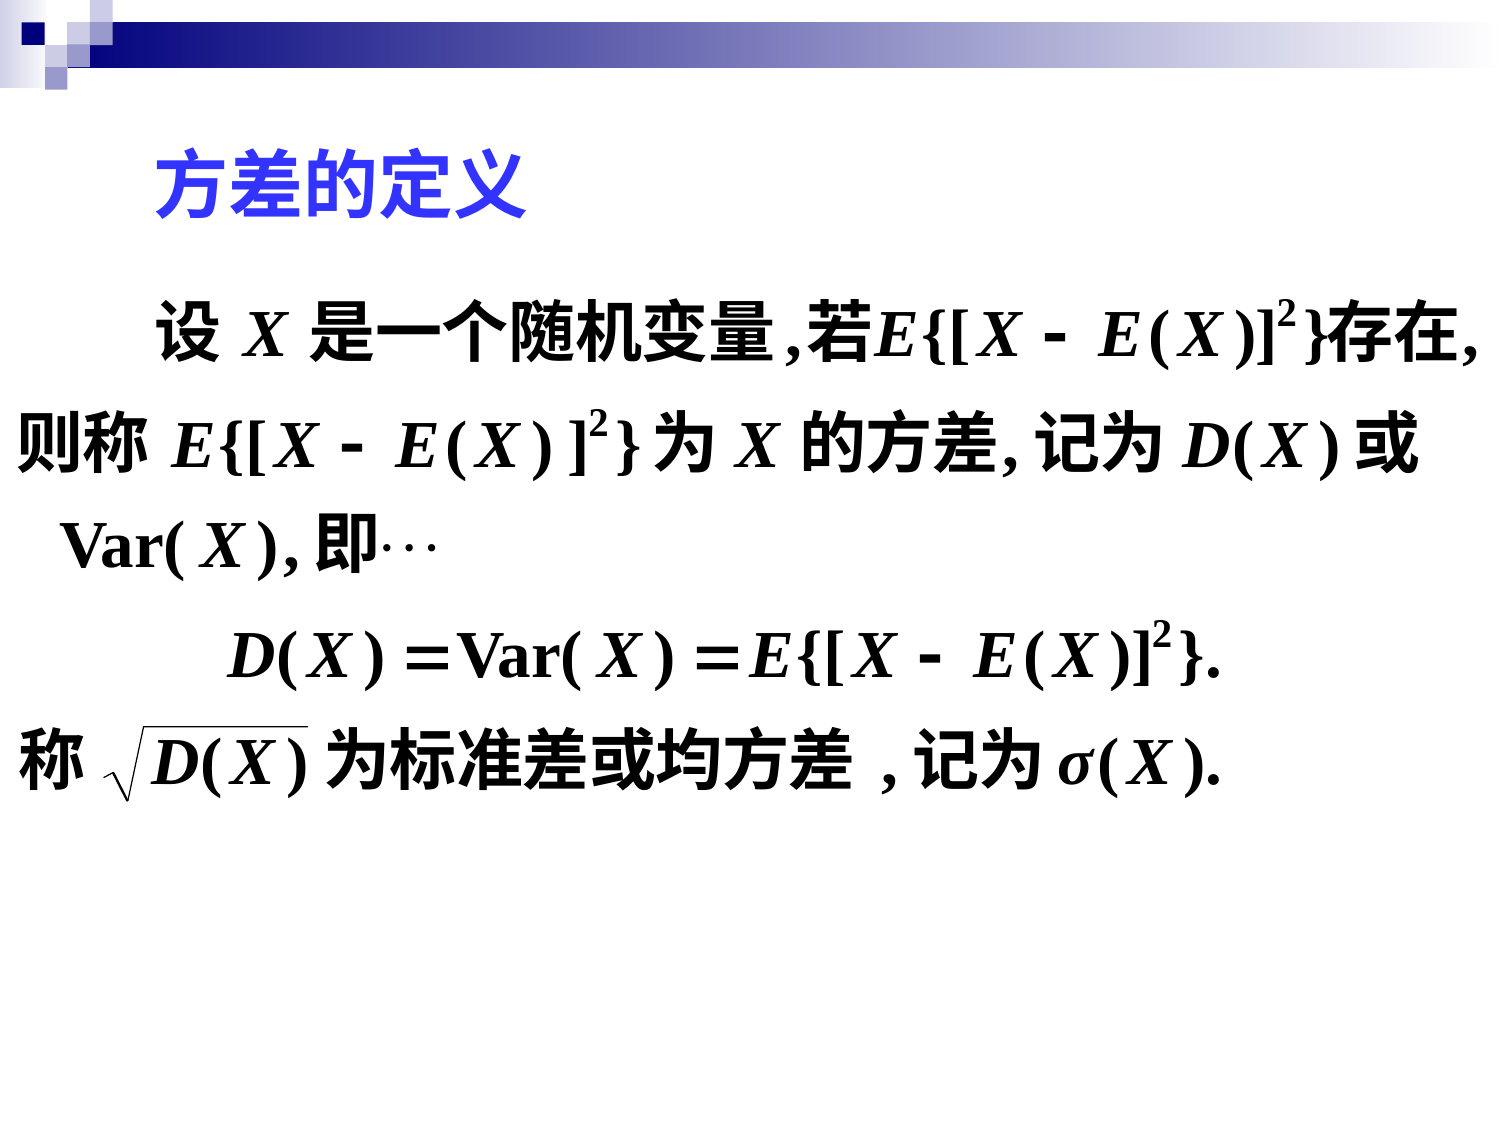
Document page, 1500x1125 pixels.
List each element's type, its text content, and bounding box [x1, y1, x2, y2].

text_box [15, 289, 1483, 808]
text_box 方差的定义 [139, 130, 809, 235]
